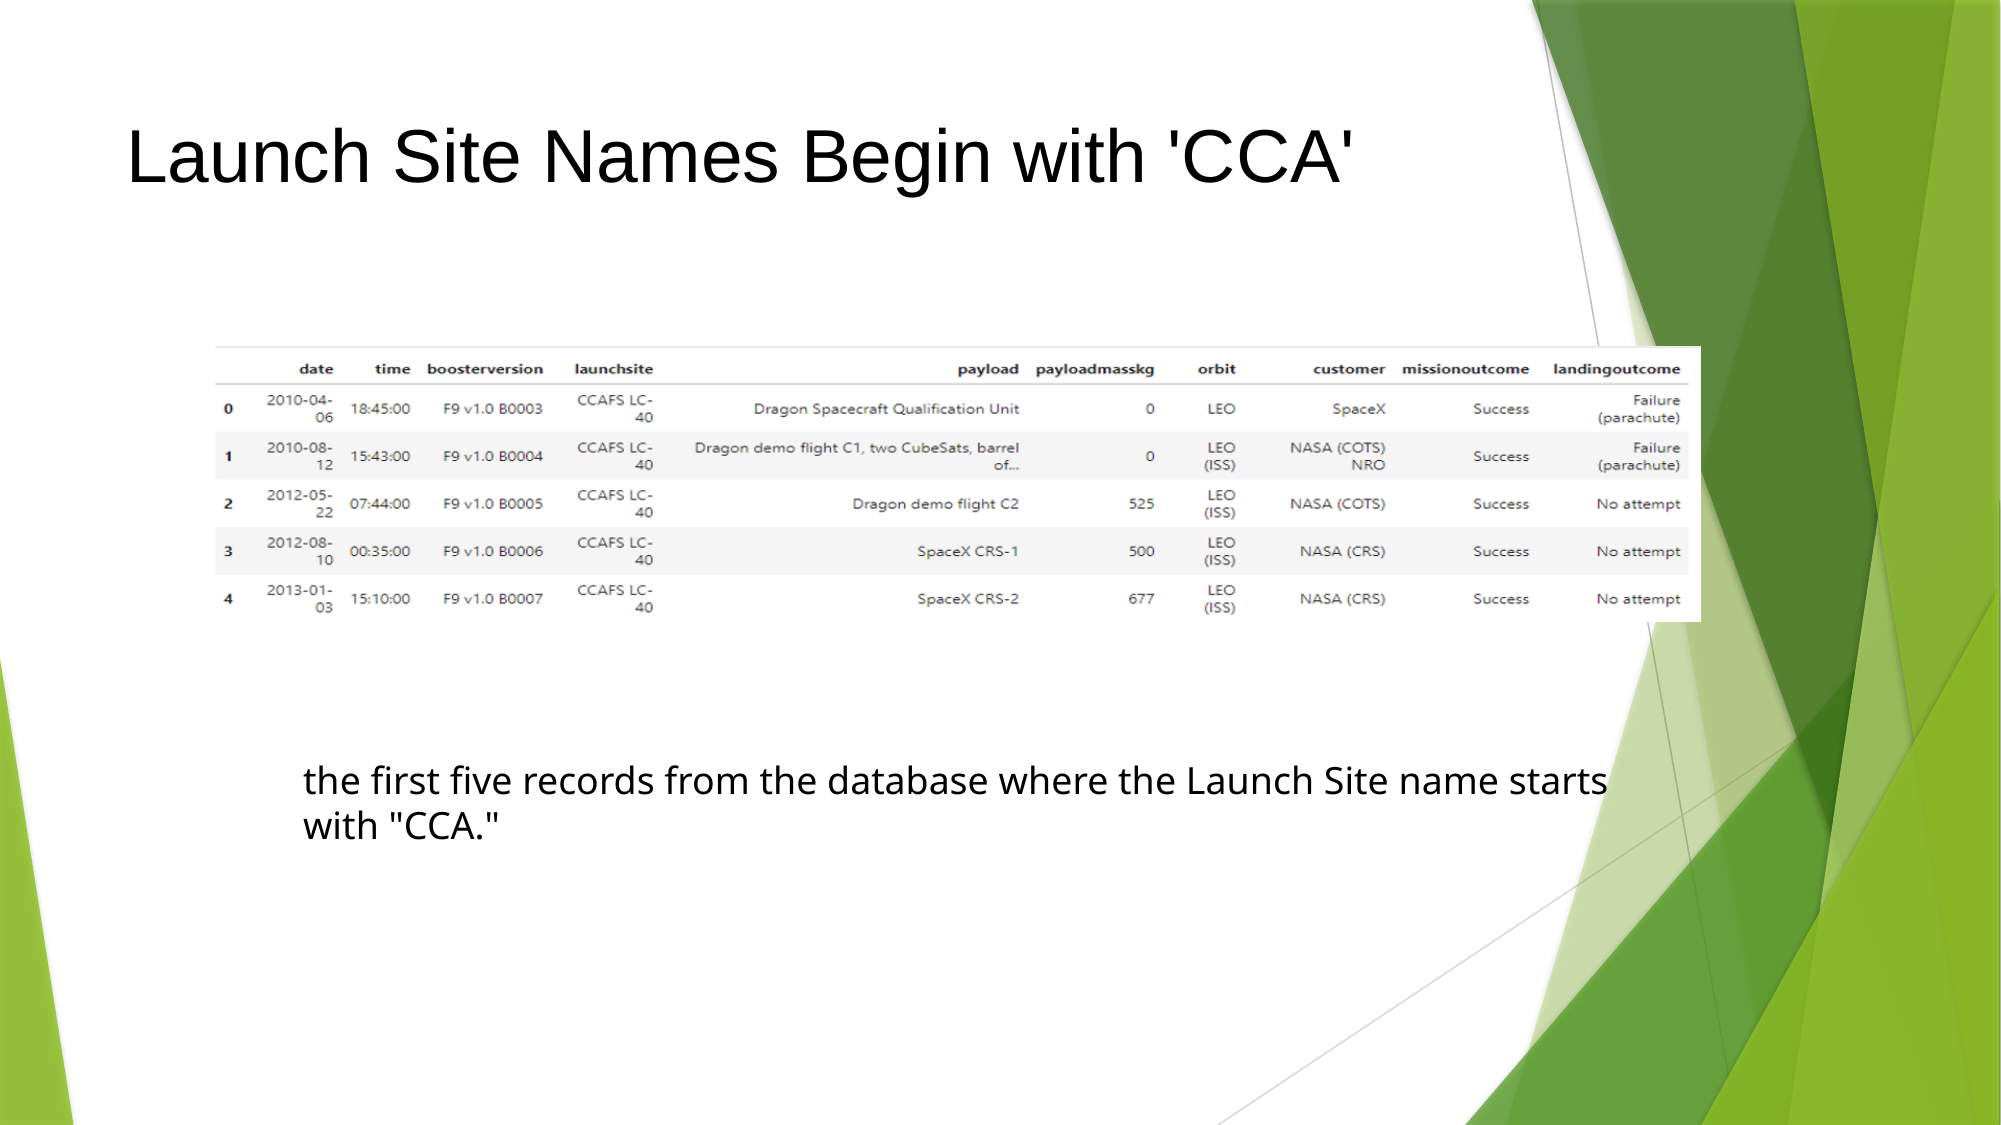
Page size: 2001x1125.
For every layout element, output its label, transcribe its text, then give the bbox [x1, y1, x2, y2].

text_box the first five records from the database where the Launch Site name starts with "CCA." [286, 749, 1678, 855]
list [204, 346, 1702, 623]
title Launch Site Names Begin with 'CCA' [111, 99, 1522, 317]
